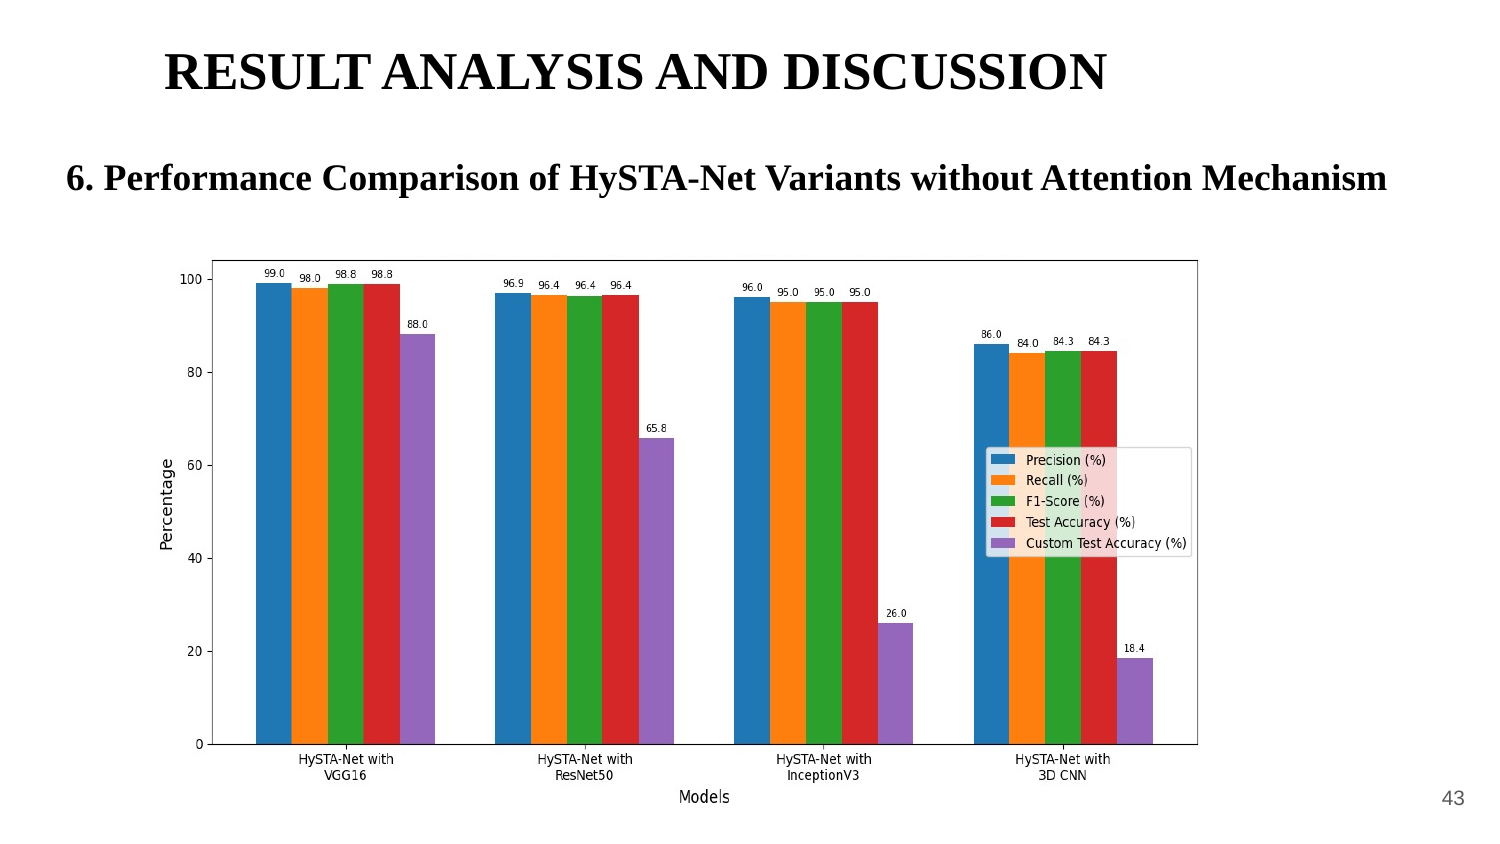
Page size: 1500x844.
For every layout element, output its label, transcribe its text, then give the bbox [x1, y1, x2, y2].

picture [149, 255, 1205, 817]
title RESULT ANALYSIS AND DISCUSSION [149, 21, 1327, 116]
list 6. Performance Comparison of HySTA-Net Variants without Attention Mechanism [51, 115, 1449, 210]
slide_number ‹#› [1389, 764, 1480, 830]
